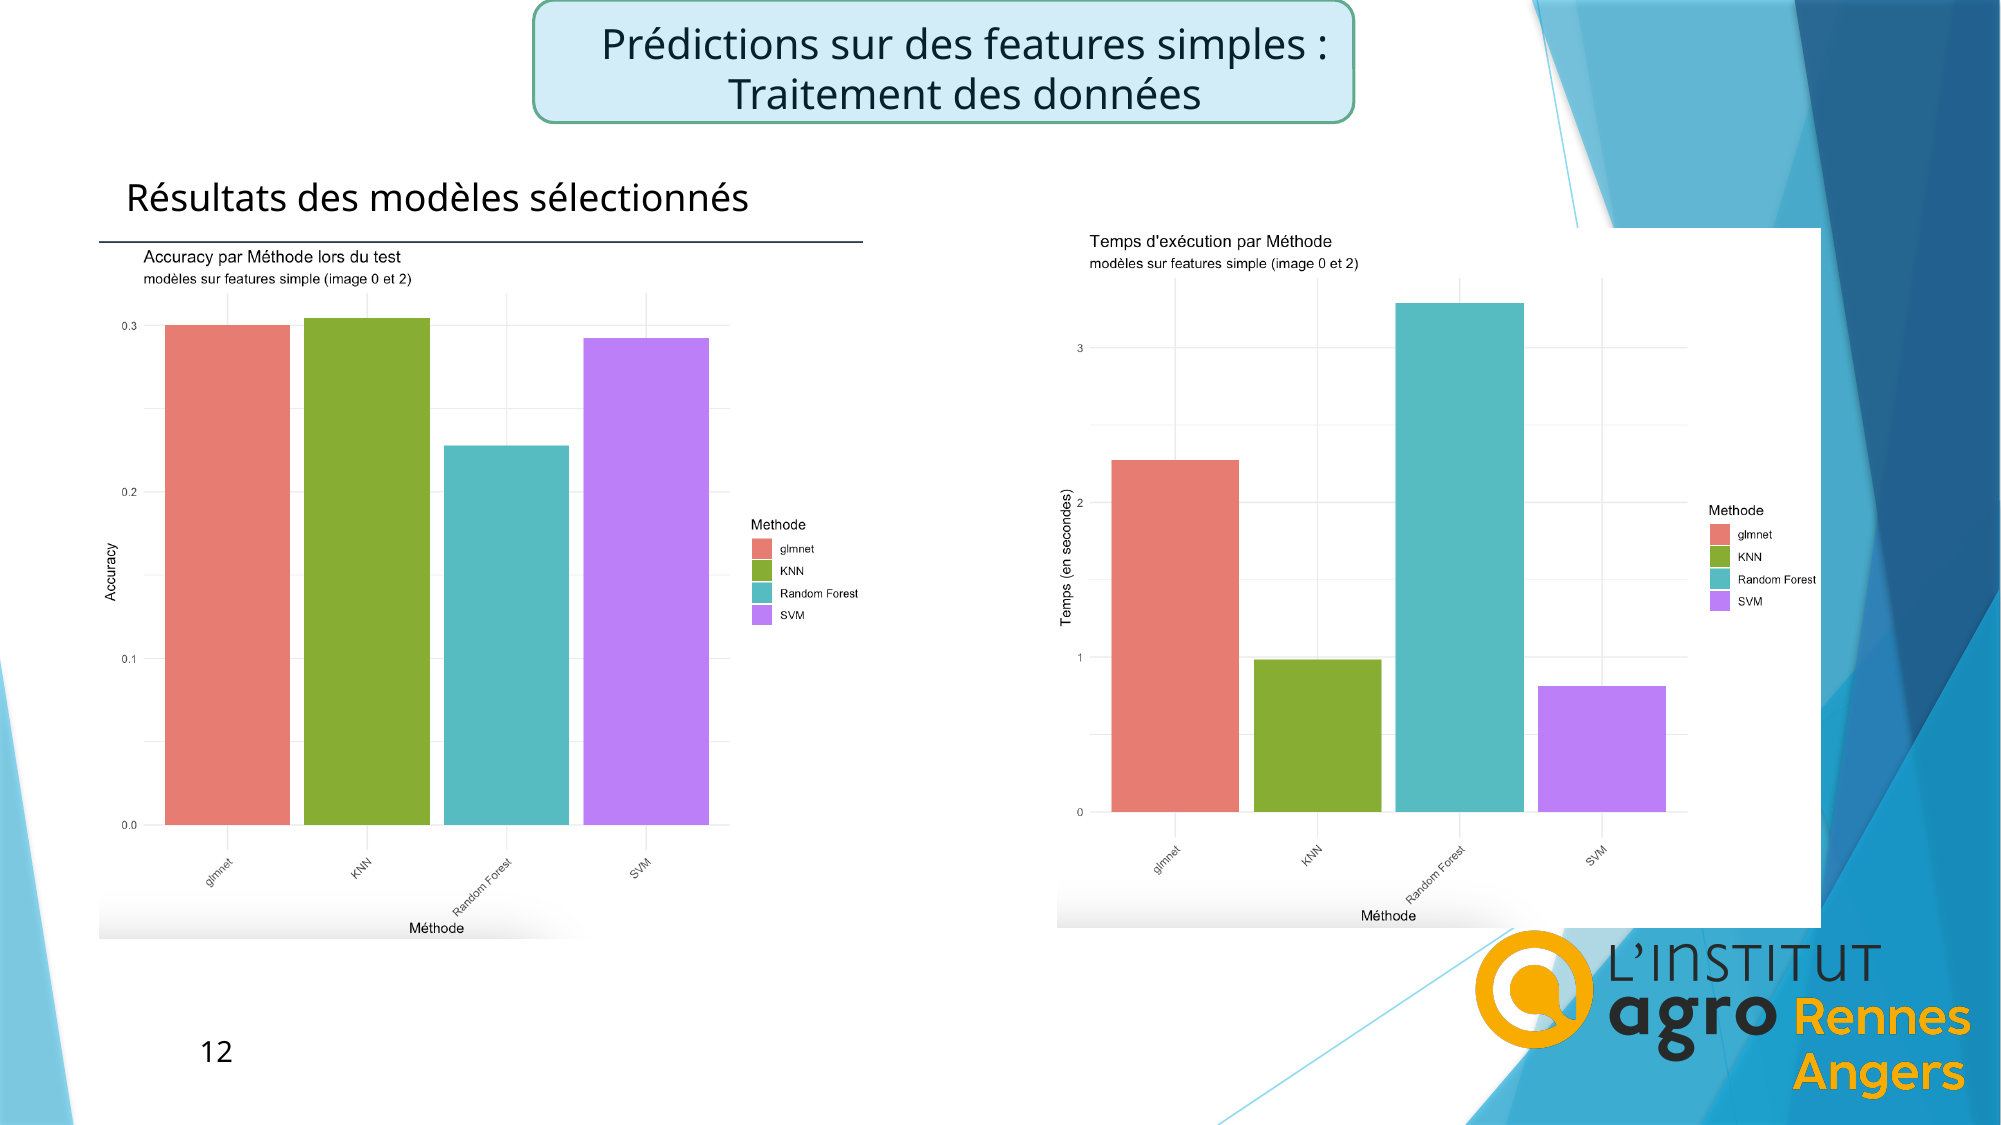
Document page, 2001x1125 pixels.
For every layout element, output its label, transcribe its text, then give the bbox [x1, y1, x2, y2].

picture [1056, 228, 2001, 1125]
text_box Résultats des modèles sélectionnés [111, 166, 1116, 227]
text_box Prédictions sur des features simples : Traitement des données [450, 9, 1480, 179]
text_box 12 [136, 1023, 249, 1083]
text_box [532, 0, 1356, 125]
picture [98, 240, 863, 940]
